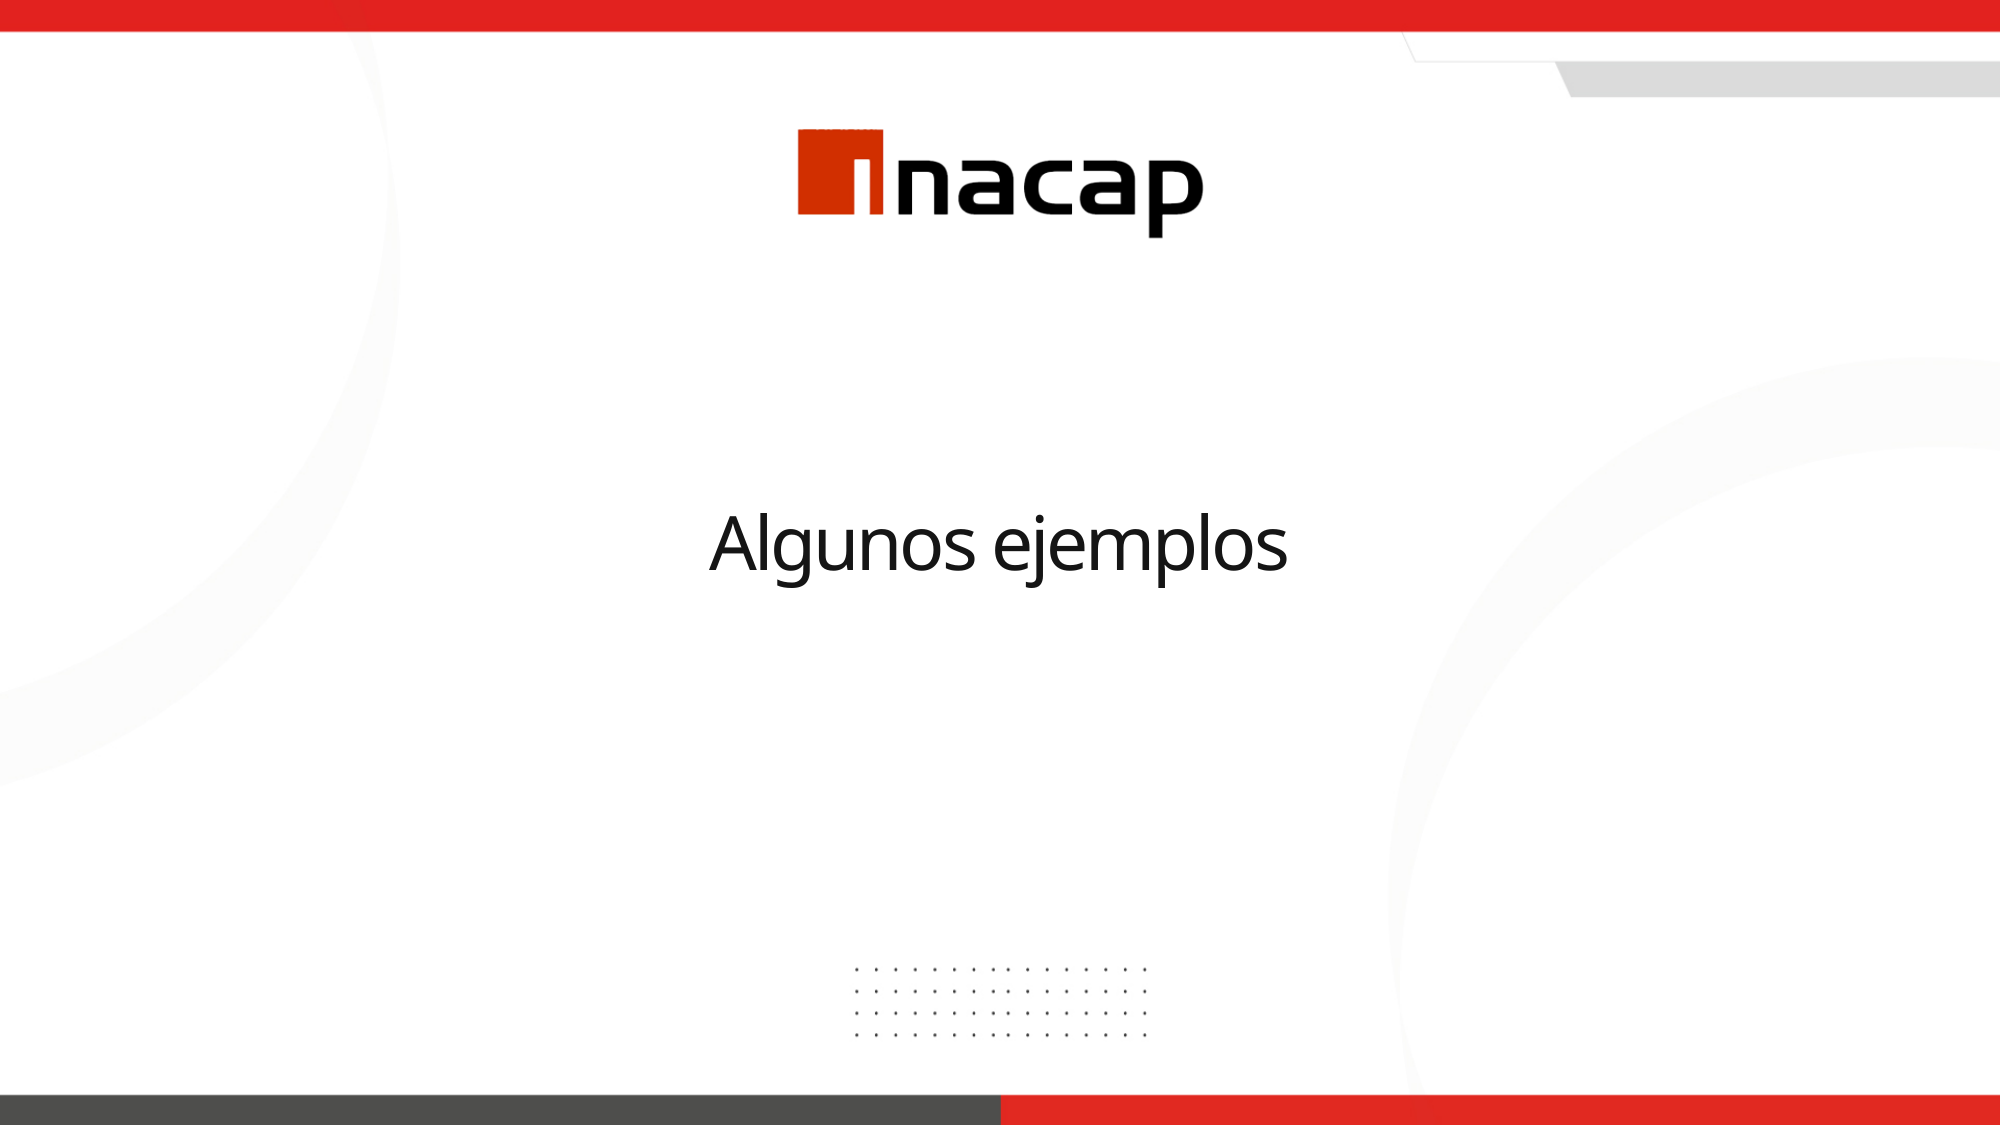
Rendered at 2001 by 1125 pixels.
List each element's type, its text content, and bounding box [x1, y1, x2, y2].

title Algunos ejemplos [221, 349, 1779, 602]
picture [0, 0, 2000, 1125]
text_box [571, 73, 1429, 275]
